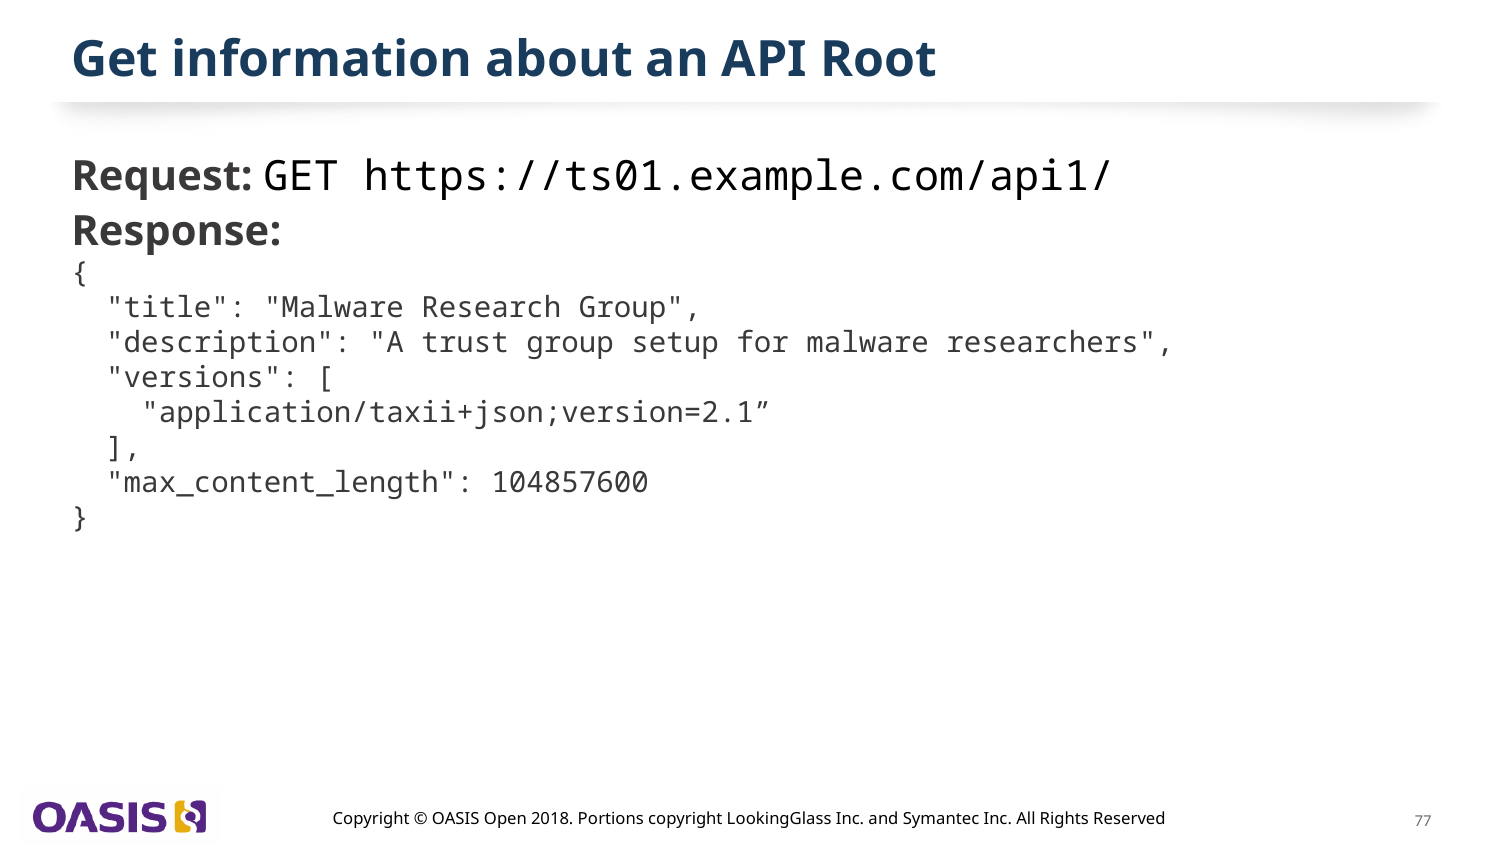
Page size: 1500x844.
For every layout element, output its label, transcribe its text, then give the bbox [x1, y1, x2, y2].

picture [20, 786, 221, 844]
list Request: GET https://ts01.example.com/api1/ Response: { "title": "Malware Research Group", "description": "A trust group setup for malware researchers", "versions": [ "application/taxii+json;version=2.1” ], "max_content_length": 104857600 } [56, 141, 1433, 782]
title Get information about an API Root [56, 8, 1433, 103]
